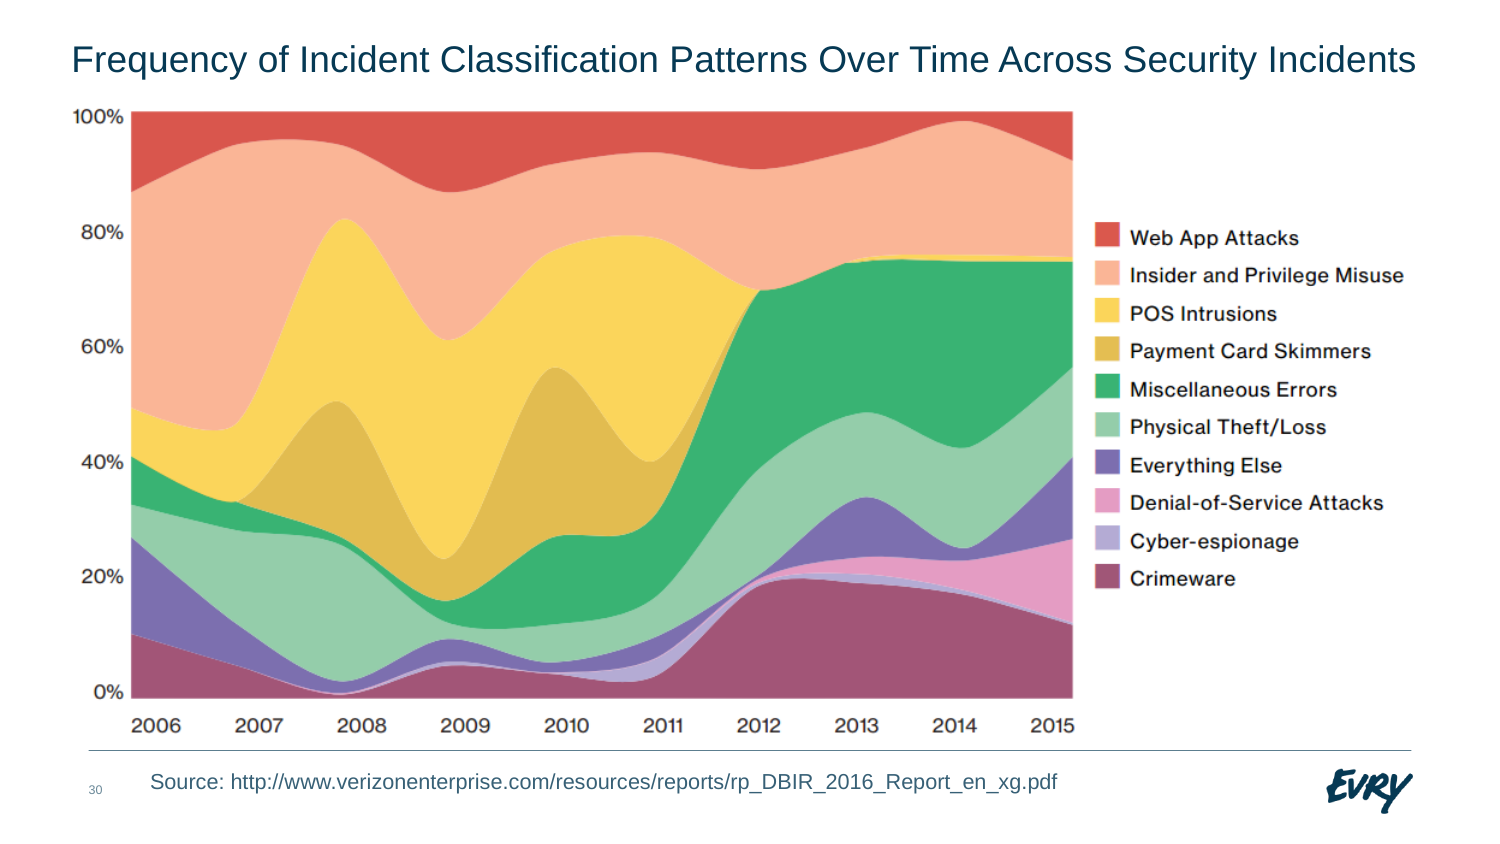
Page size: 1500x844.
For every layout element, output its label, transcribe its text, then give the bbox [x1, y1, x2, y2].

title Frequency of Incident Classification Patterns Over Time Across Security Incidents [71, 30, 1440, 91]
list Source: http://www.verizonenterprise.com/resources/reports/rp_DBIR_2016_Report_en_xg.pdf [150, 765, 1065, 796]
slide_number 30 [88, 781, 119, 797]
picture [1388, 779, 1413, 814]
picture [1326, 768, 1413, 814]
picture [71, 103, 1411, 741]
picture [1376, 779, 1383, 785]
